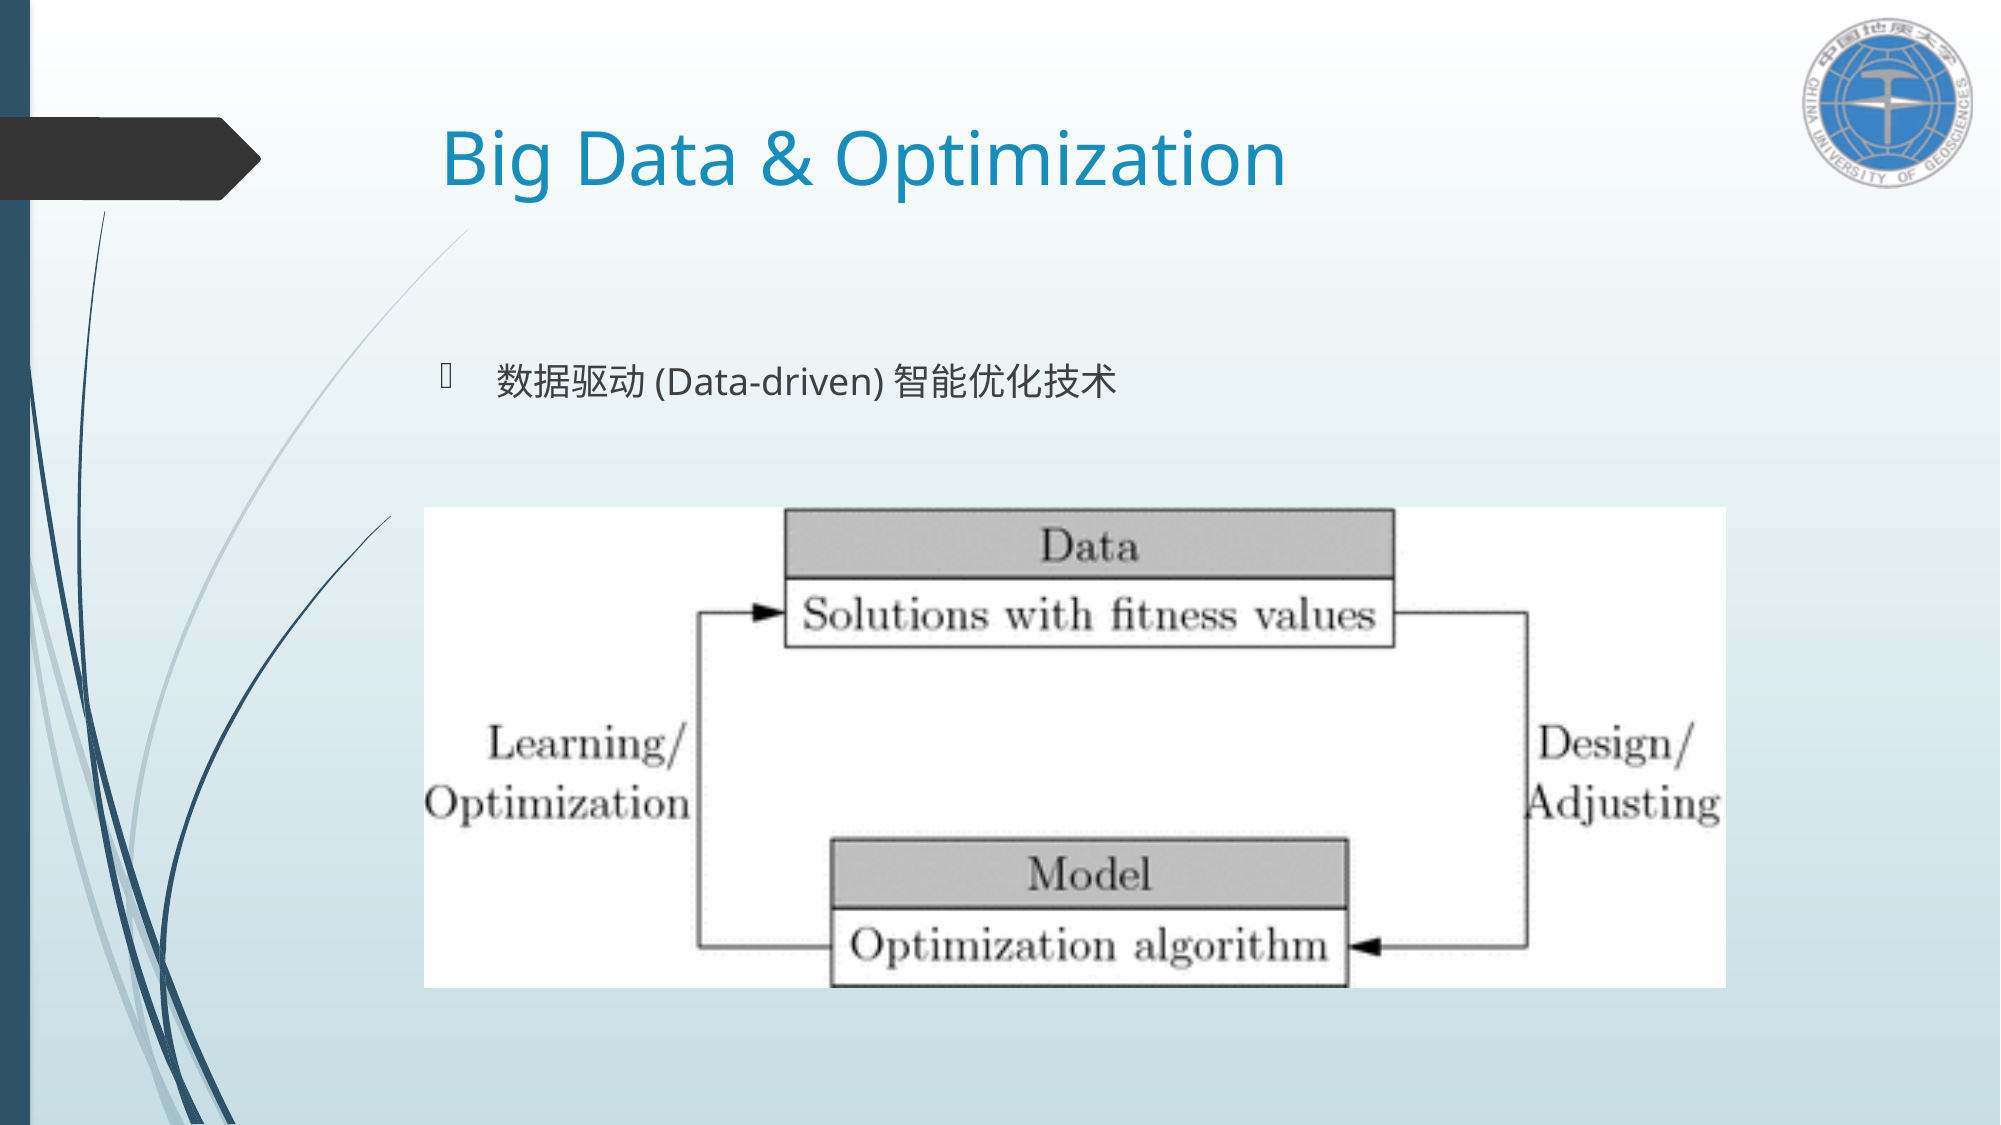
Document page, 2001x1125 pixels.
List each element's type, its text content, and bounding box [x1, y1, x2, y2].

list 数据驱动(Data-driven)智能优化技术 [424, 350, 1888, 970]
picture [424, 507, 1726, 988]
title Big Data & Optimization [425, 102, 1888, 313]
picture [1801, 17, 1974, 189]
